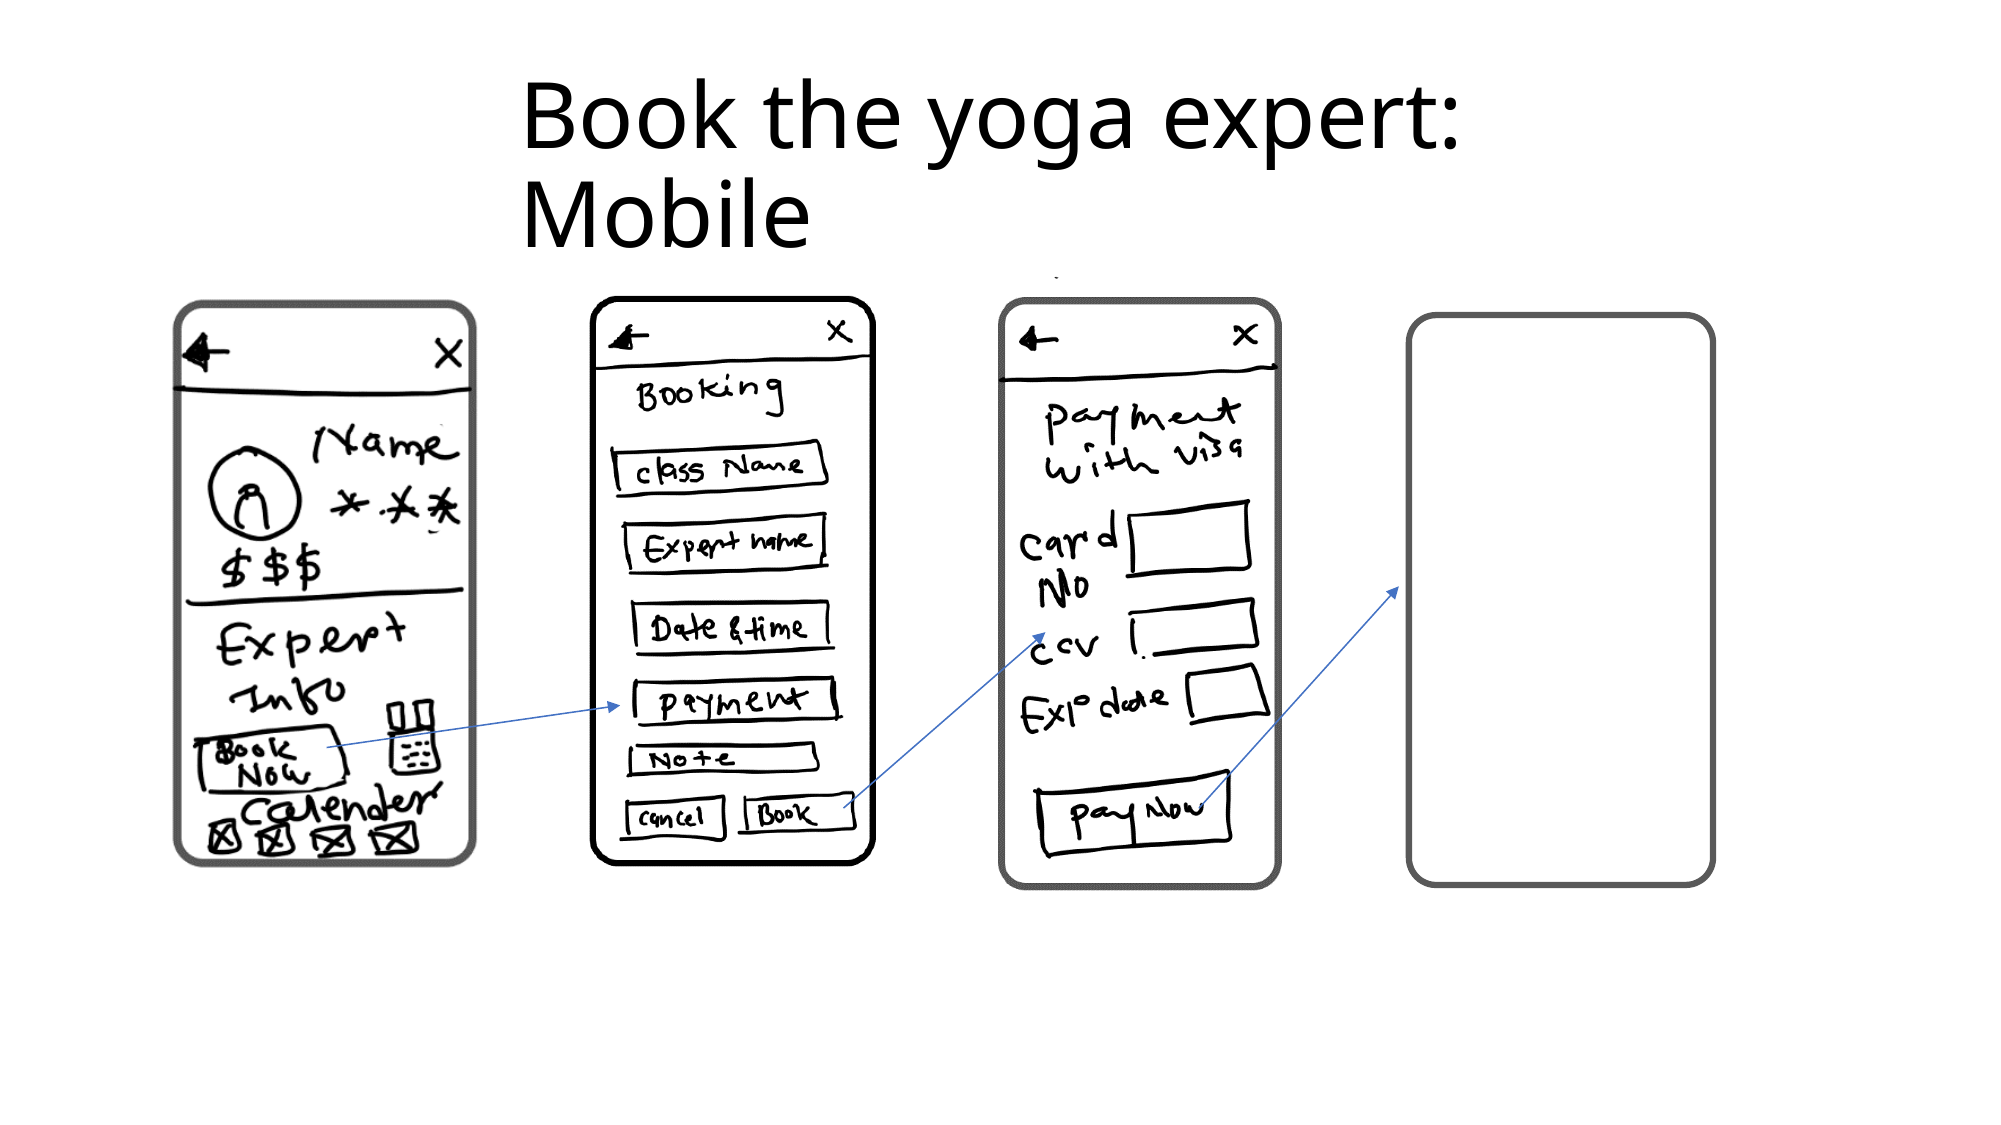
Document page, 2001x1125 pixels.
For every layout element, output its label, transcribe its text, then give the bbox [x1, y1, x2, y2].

picture [163, 290, 485, 883]
picture [572, 277, 895, 879]
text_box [326, 705, 621, 748]
title Book the yoga expert: Mobile [504, 59, 1634, 278]
text_box [1407, 314, 1715, 887]
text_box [843, 632, 1046, 809]
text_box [1199, 586, 1399, 809]
picture [981, 269, 1296, 904]
